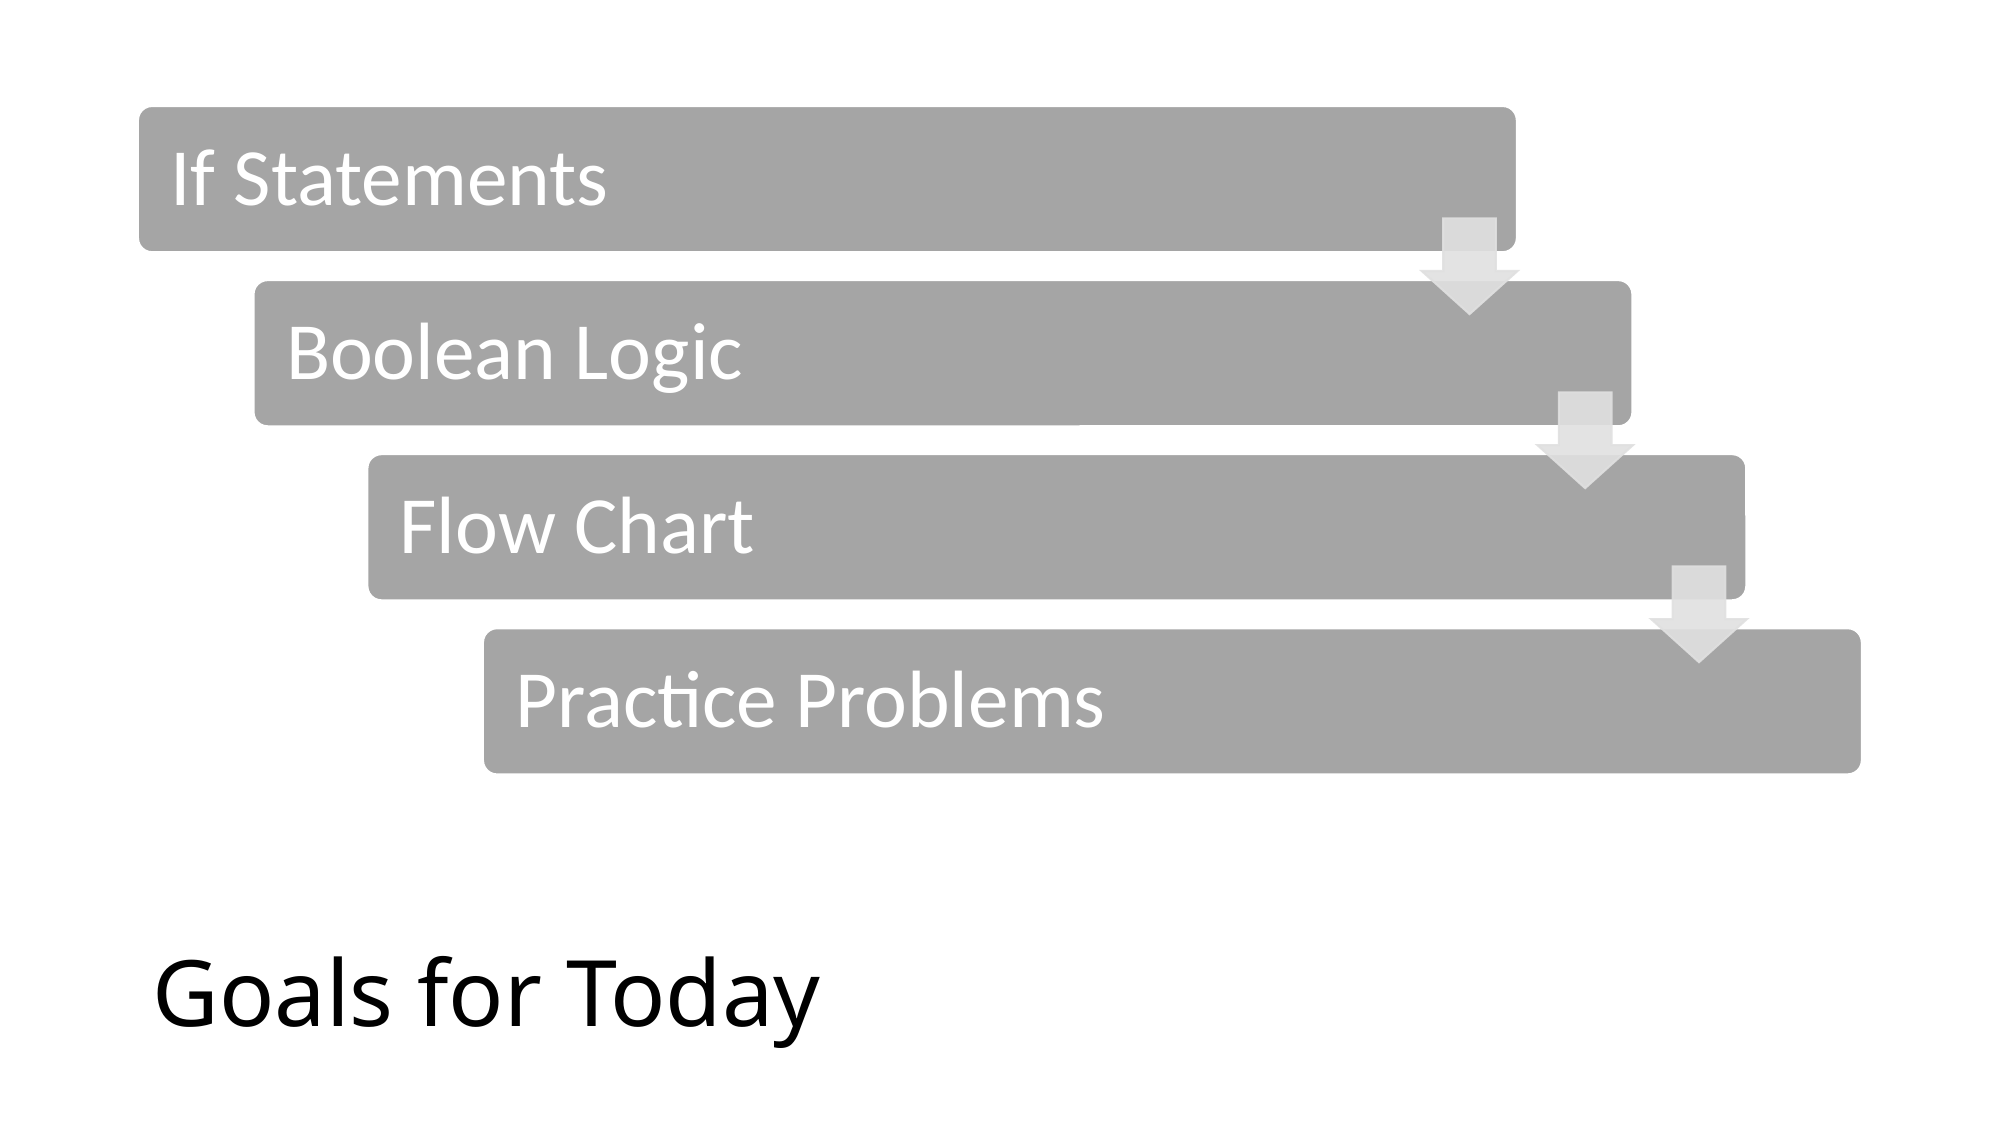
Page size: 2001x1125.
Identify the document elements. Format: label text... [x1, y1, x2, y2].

title Goals for Today [137, 907, 1463, 1087]
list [137, 105, 1863, 775]
